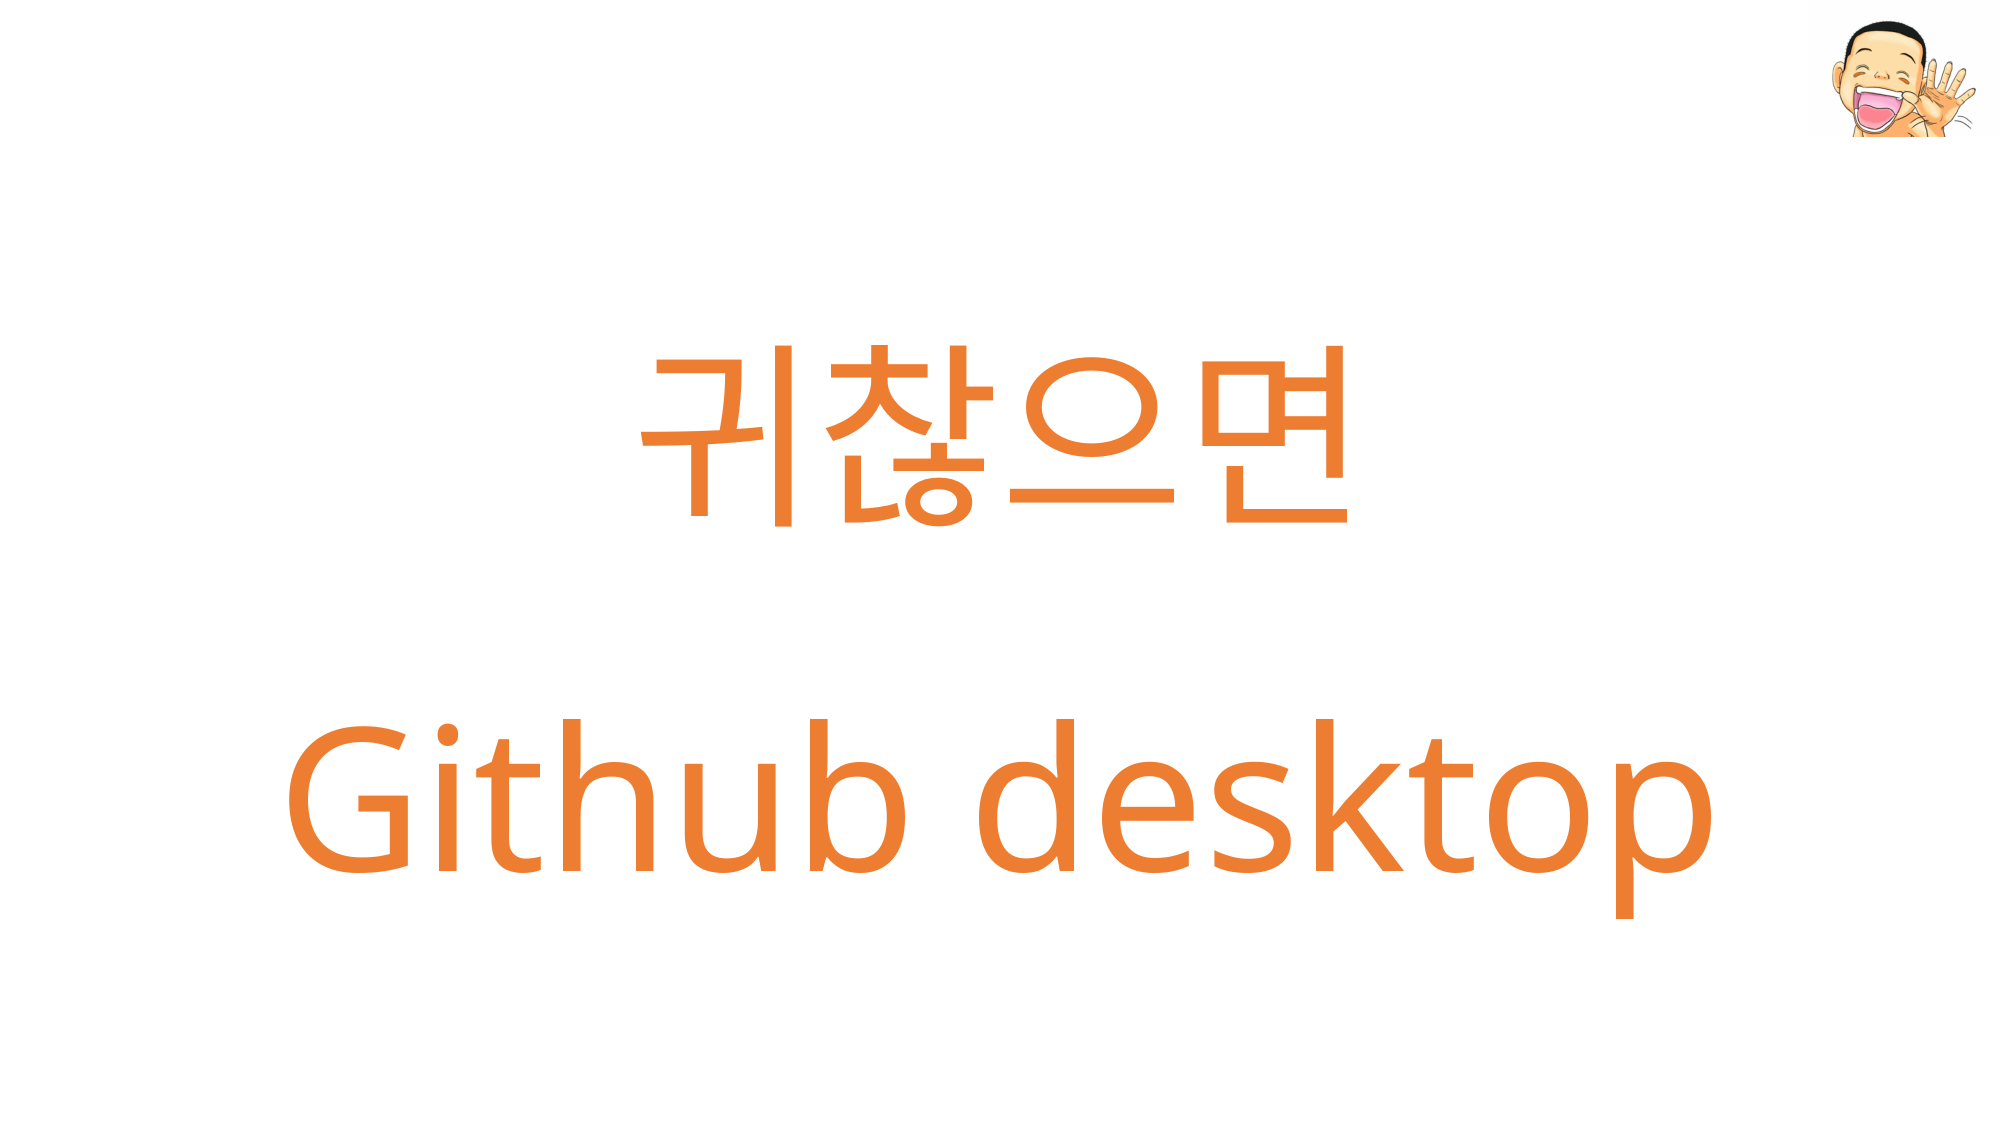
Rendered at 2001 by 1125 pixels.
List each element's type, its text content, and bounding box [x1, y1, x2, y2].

picture [1808, 0, 2000, 137]
text_box 귀찮으면 Github desktop [0, 183, 2000, 919]
